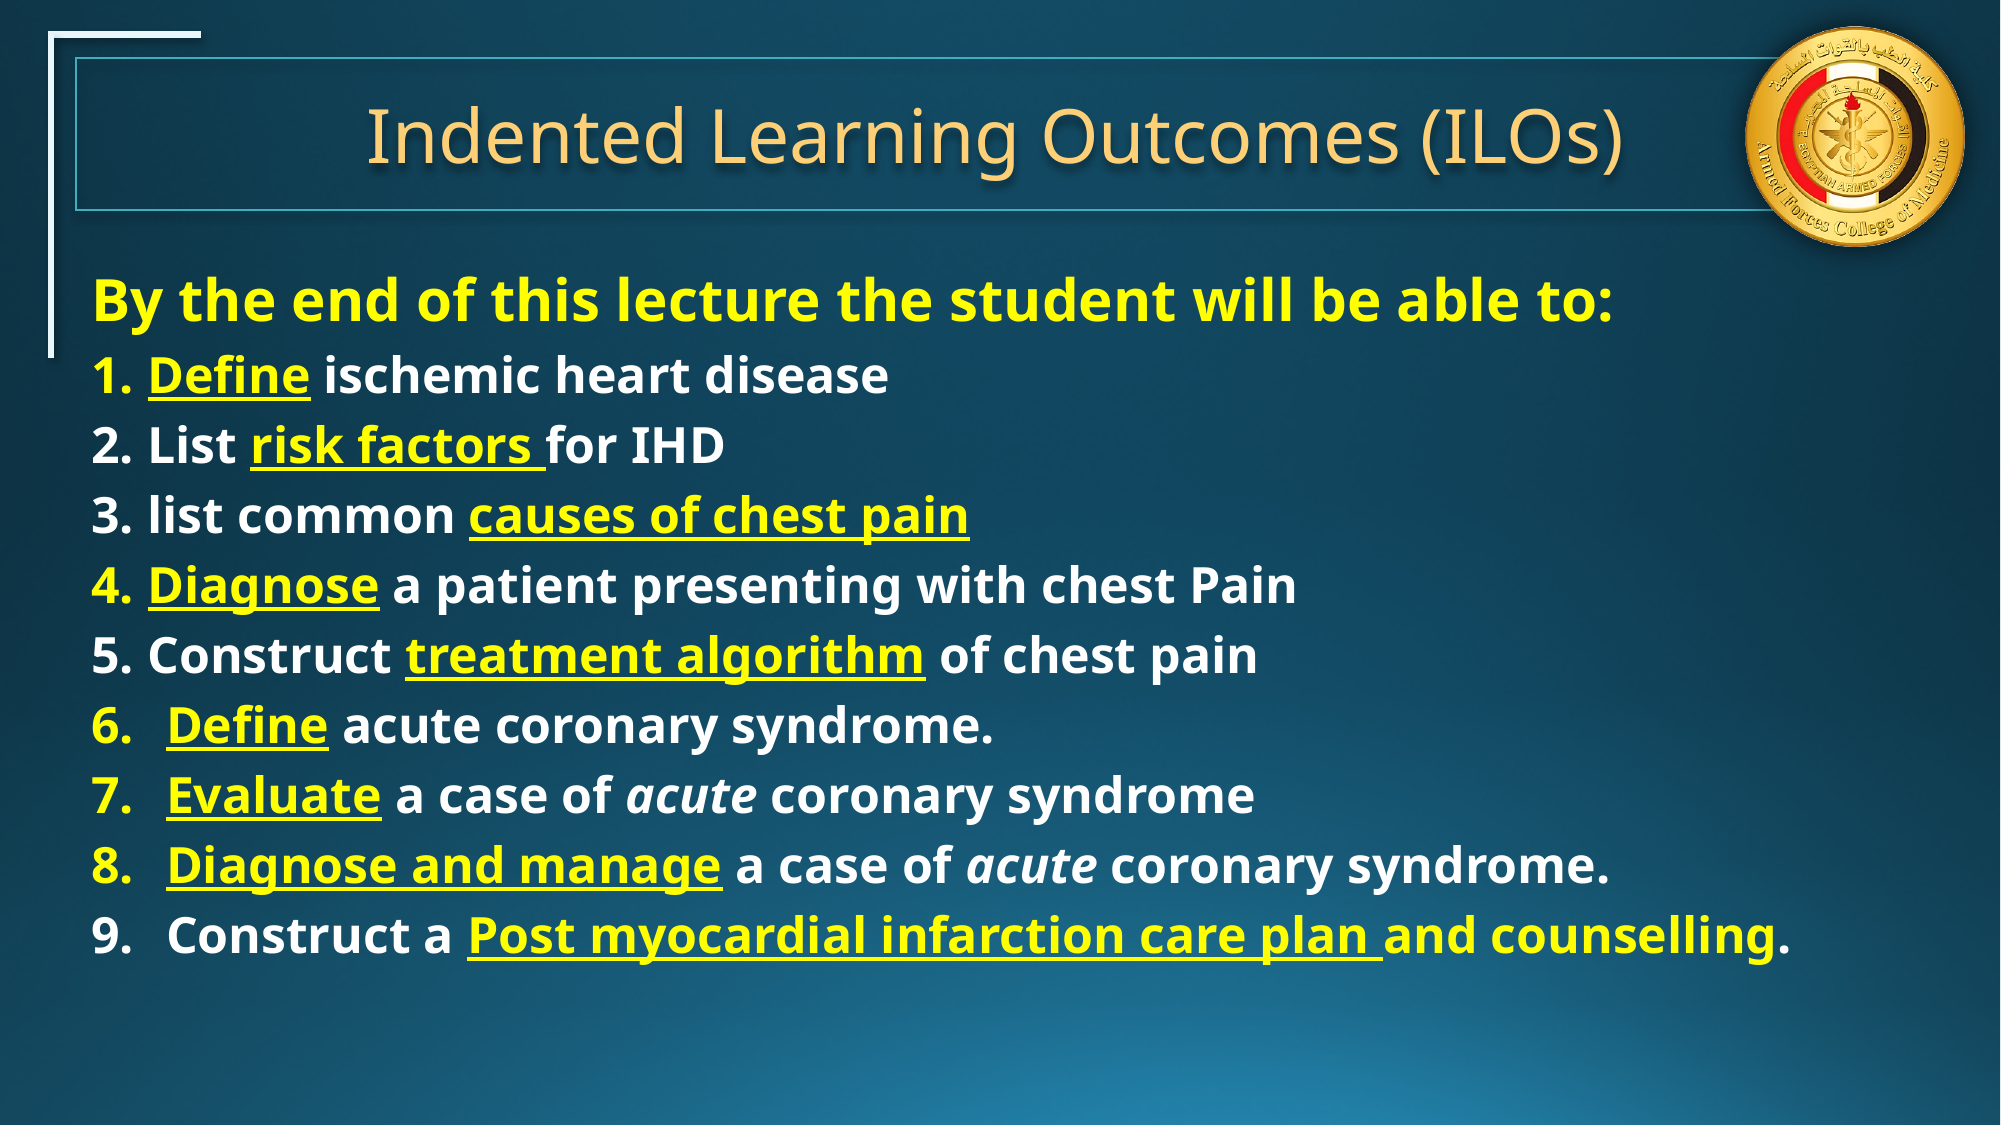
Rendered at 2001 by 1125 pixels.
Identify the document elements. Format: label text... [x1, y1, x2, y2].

text_box By the end of this lecture the student will be able to: Define ischemic heart disease List risk factors for IHD list common causes of chest pain Diagnose a patient presenting with chest Pain Construct treatment algorithm of chest pain Define acute coronary syndrome. Evaluate a case of acute coronary syndrome Diagnose and manage a case of acute coronary syndrome. Construct a Post myocardial infarction care plan and counselling. [76, 220, 1932, 1021]
picture [0, 0, 2001, 1125]
text_box Indented Learning Outcomes (ILOs) [75, 57, 1722, 211]
